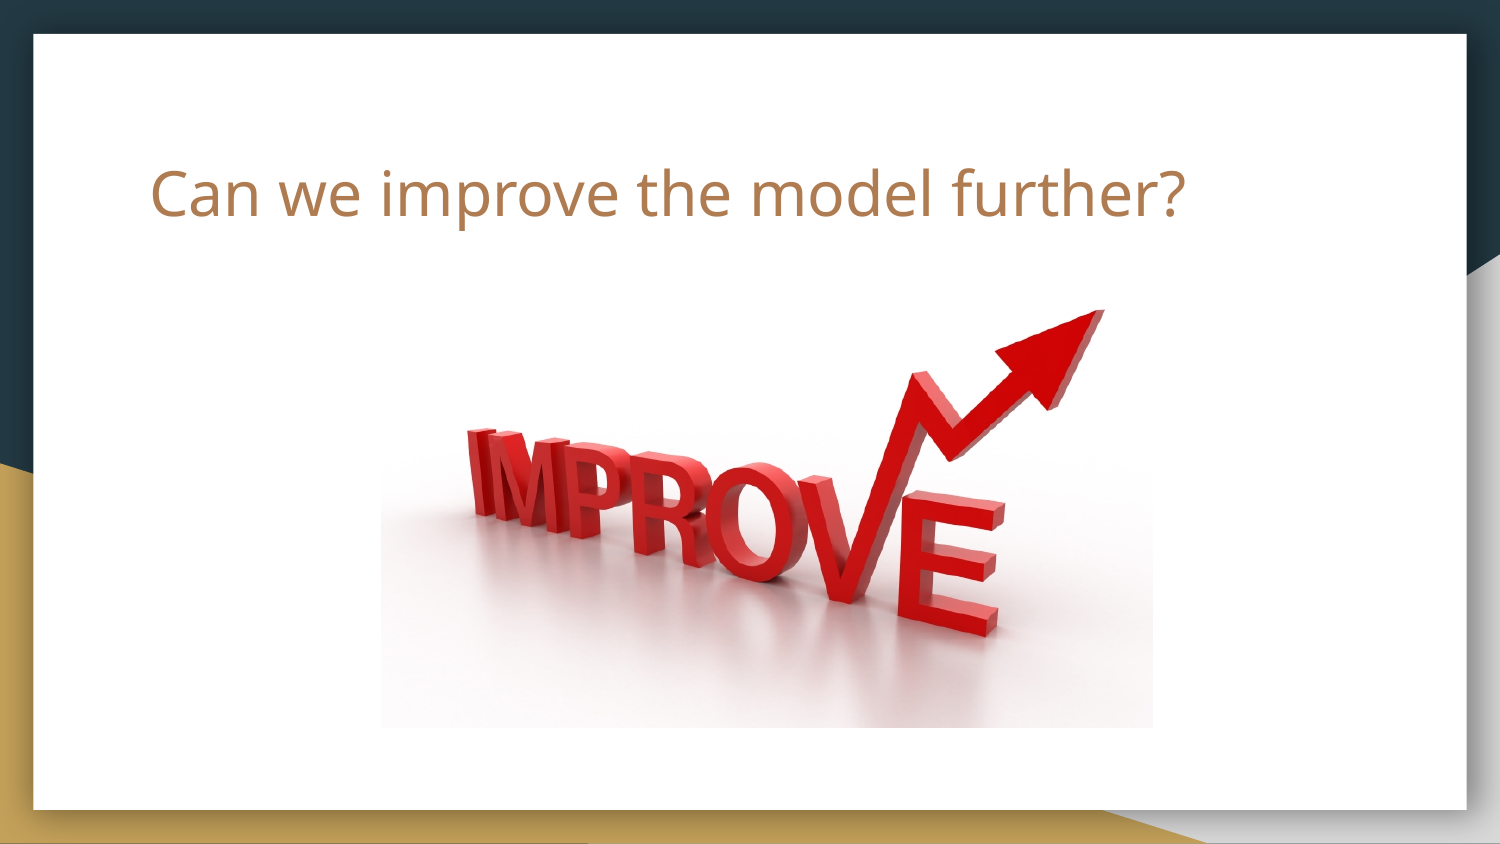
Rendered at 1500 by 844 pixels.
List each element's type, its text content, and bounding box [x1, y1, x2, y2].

title Can we improve the model further? [134, 138, 1366, 296]
picture [381, 265, 1153, 728]
